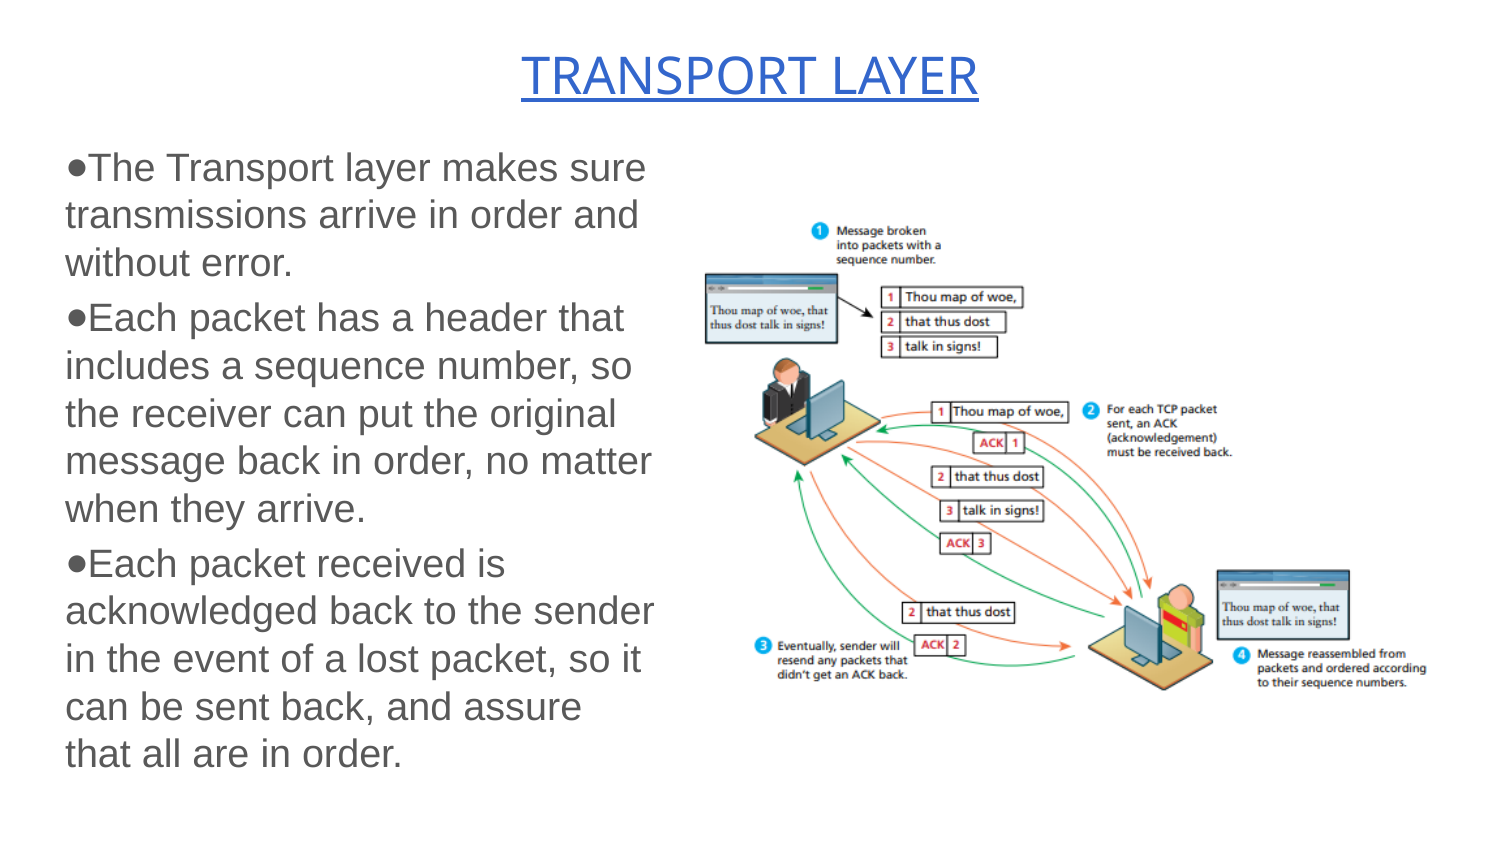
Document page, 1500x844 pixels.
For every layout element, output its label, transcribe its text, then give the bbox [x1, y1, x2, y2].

subtitle The Transport layer makes sure transmissions arrive in order and without error. Each packet has a header that includes a sequence number, so the receiver can put the original message back in order, no matter when they arrive. Each packet received is acknowledged back to the sender in the event of a lost packet, so it can be sent back, and assure that all are in order. [50, 134, 675, 785]
title TRANSPORT LAYER [0, 37, 1500, 110]
picture [683, 209, 1449, 698]
